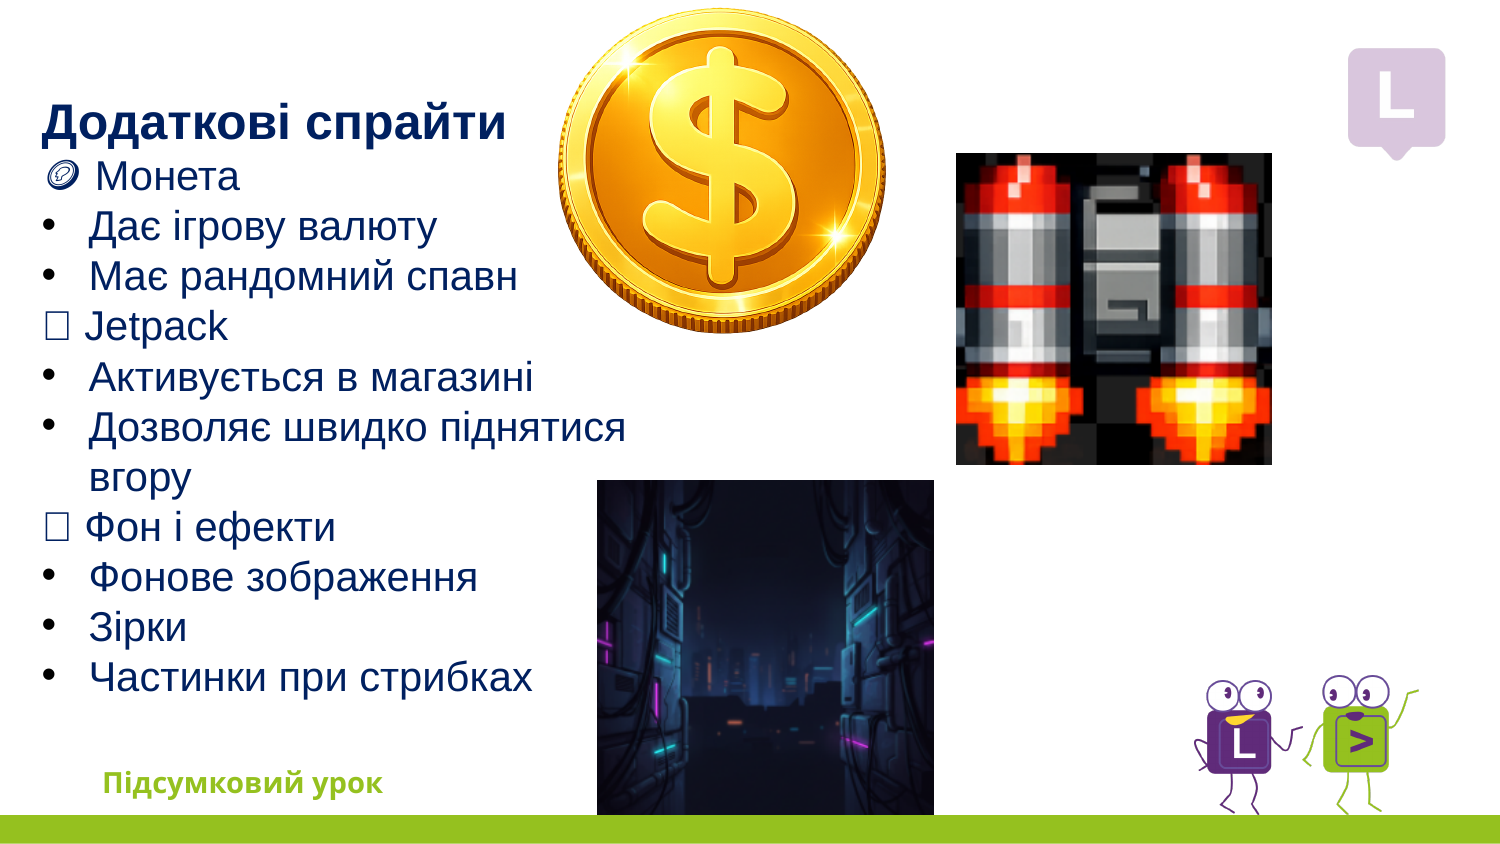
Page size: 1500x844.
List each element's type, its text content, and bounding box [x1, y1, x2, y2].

text_box Підсумковий урок [87, 749, 484, 815]
picture [482, 0, 1272, 466]
picture [596, 479, 934, 815]
picture [1194, 675, 1419, 815]
text_box Додаткові спрайти 🪙 Монета Дає ігрову валюту Має рандомний спавн 🚀 Jetpack Активується в магазині Дозволяє швидко піднятися вгору 🌌 Фон і ефекти Фонове зображення Зірки Частинки при стрибках [26, 81, 660, 742]
